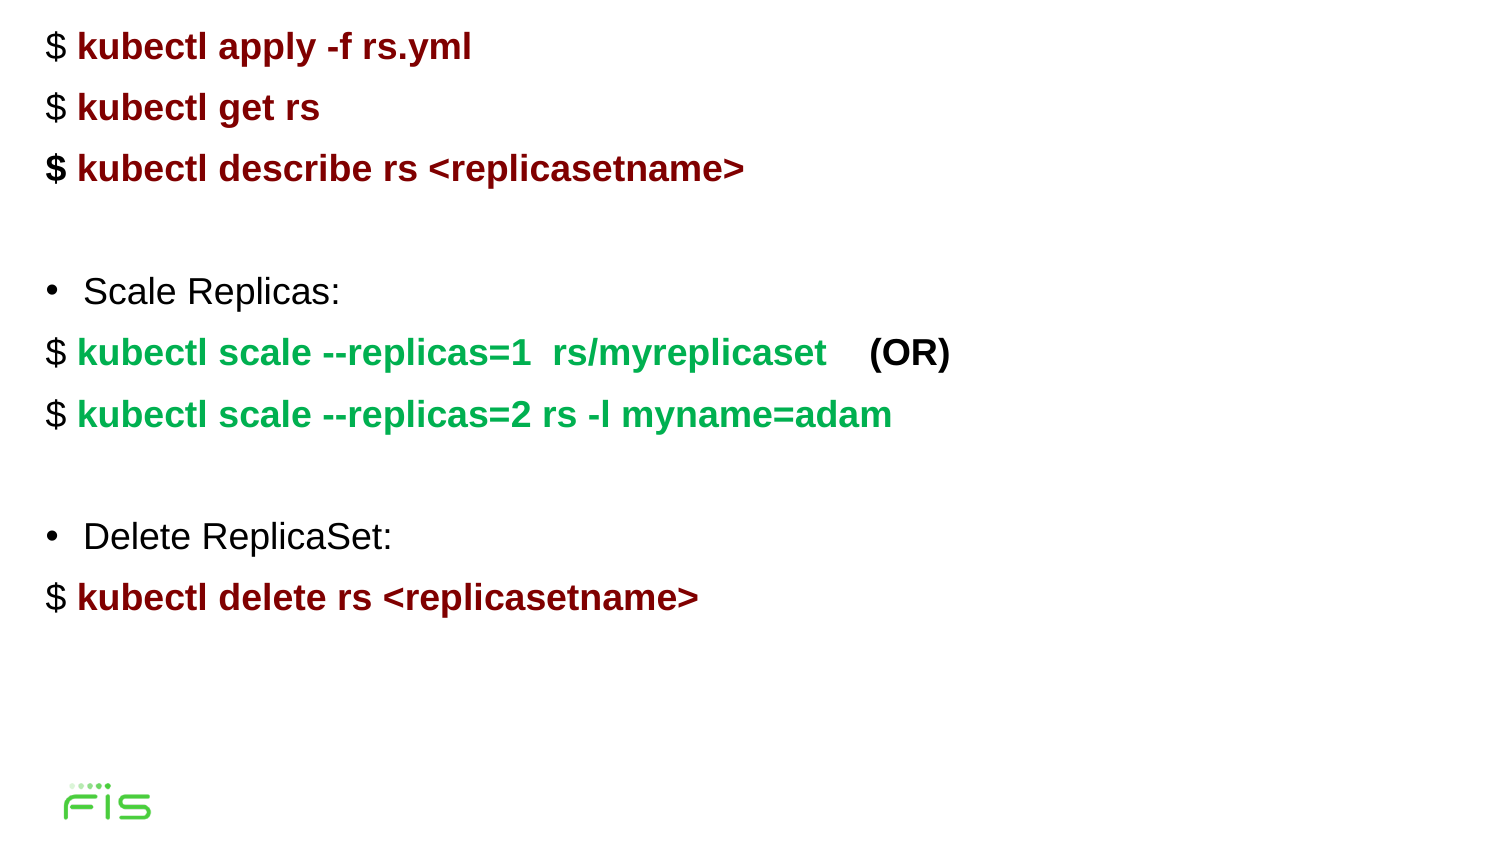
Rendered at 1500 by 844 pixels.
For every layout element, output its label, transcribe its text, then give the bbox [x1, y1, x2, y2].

text_box $ kubectl apply -f rs.yml $ kubectl get rs $ kubectl describe rs <replicasetname> Scale Replicas: $ kubectl scale --replicas=1 rs/myreplicaset (OR) $ kubectl scale --replicas=2 rs -l myname=adam Delete ReplicaSet: $ kubectl delete rs <replicasetname> [30, 19, 1450, 844]
